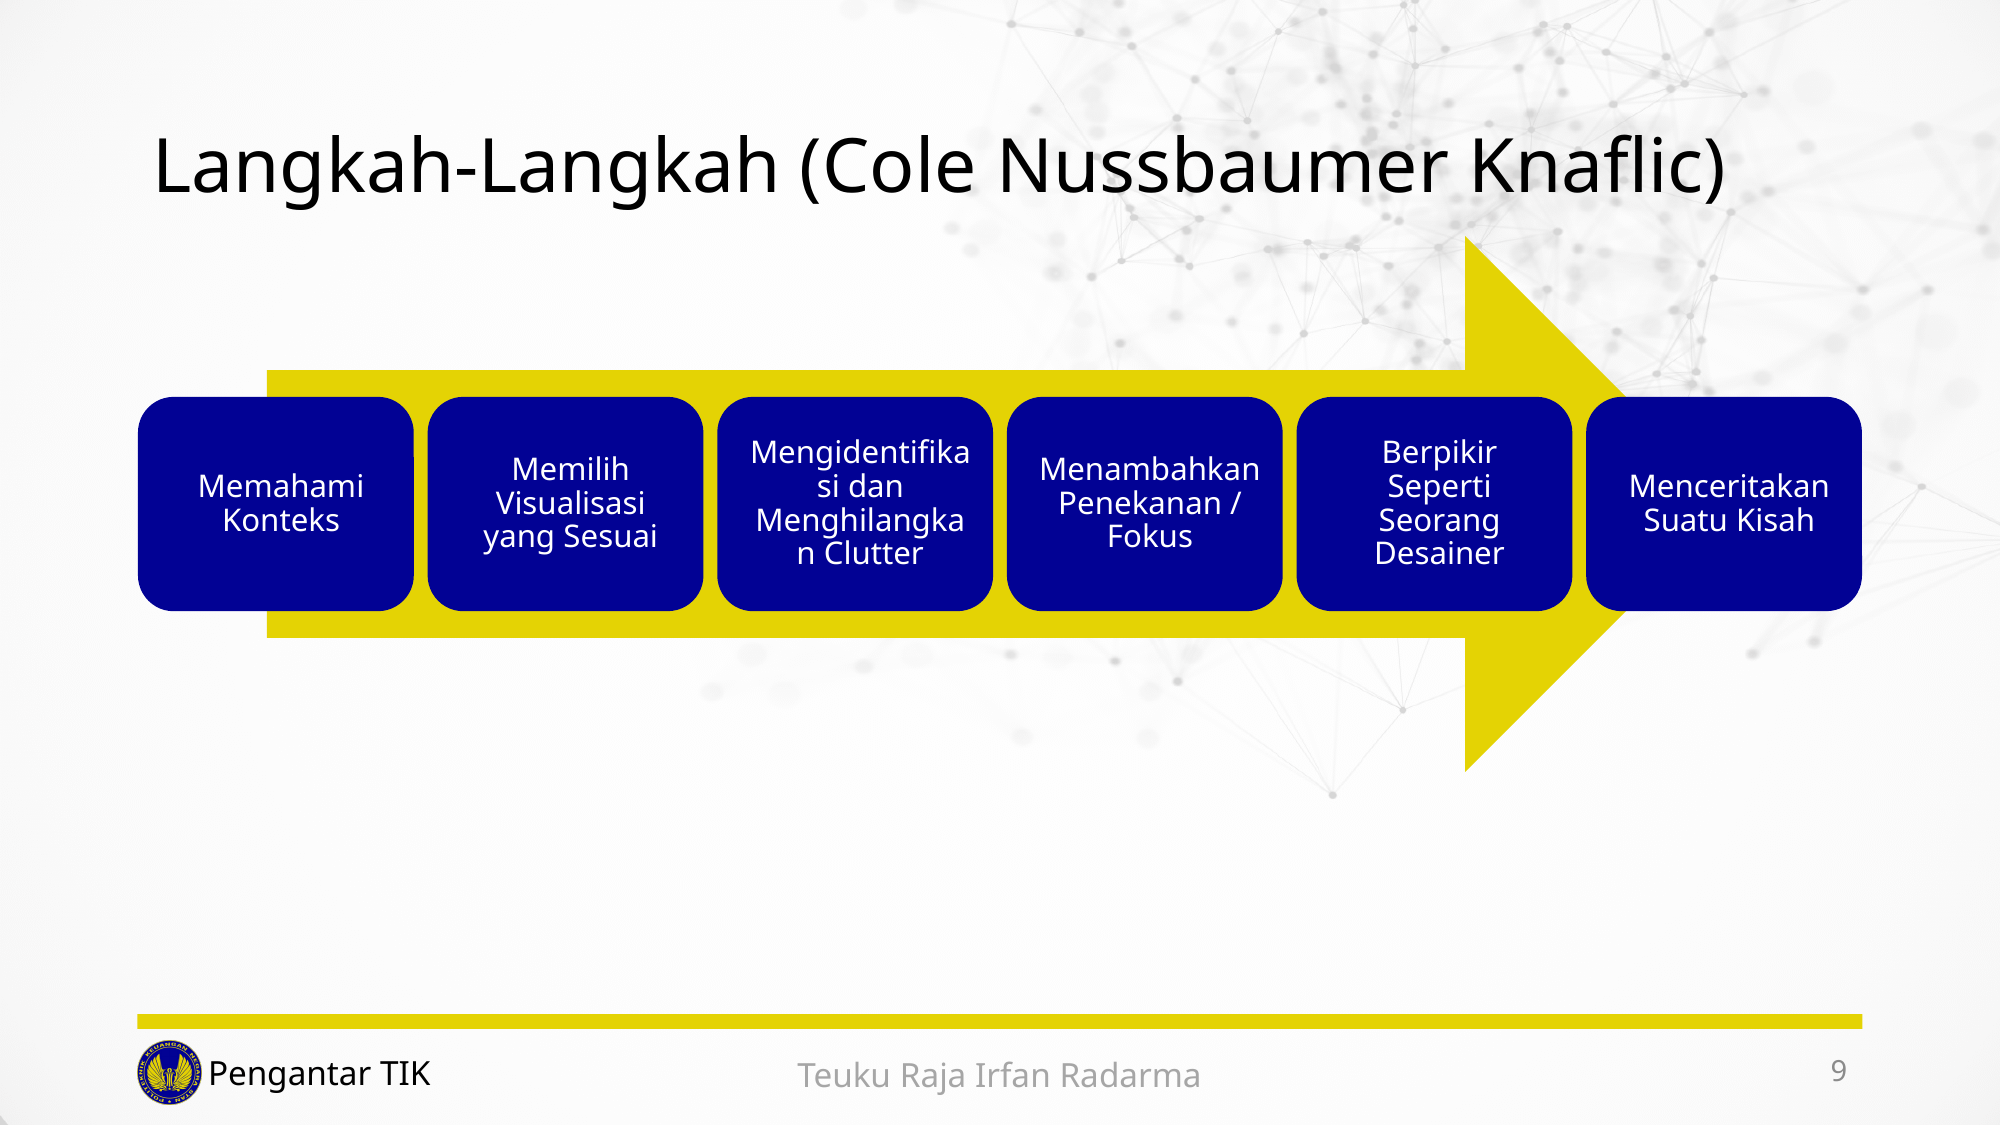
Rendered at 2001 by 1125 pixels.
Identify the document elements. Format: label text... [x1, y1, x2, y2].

slide_number 9 [1412, 1042, 1863, 1103]
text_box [137, 236, 1863, 772]
title Langkah-Langkah (Cole Nussbaumer Knaflic) [137, 59, 1863, 236]
picture [137, 1040, 202, 1105]
